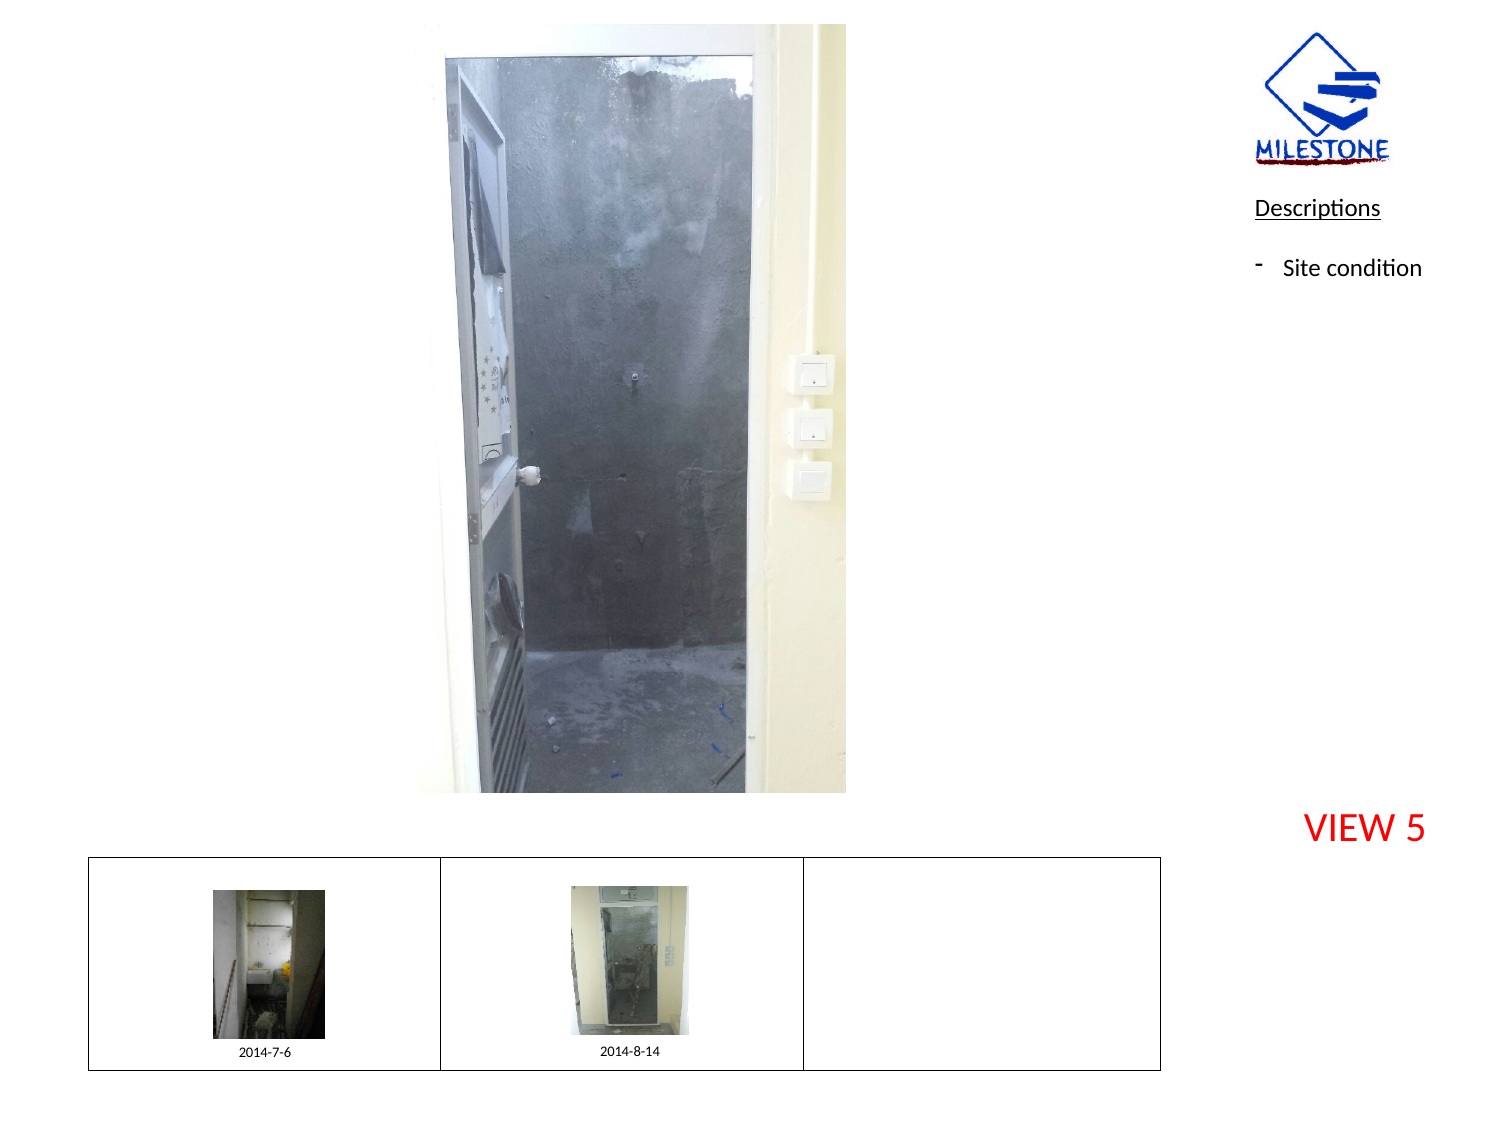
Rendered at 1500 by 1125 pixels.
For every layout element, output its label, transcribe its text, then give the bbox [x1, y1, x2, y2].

table_header [804, 858, 1160, 1070]
text_box VIEW 5 [1289, 792, 1481, 846]
table_header [89, 858, 440, 1070]
text_box 2014-7-6 [224, 1047, 307, 1068]
text_box Descriptions Site condition [1240, 184, 1481, 319]
picture [571, 886, 689, 1035]
picture [1222, 15, 1419, 186]
text_box 2014-8-14 [585, 1043, 675, 1067]
table_header [441, 858, 803, 1070]
picture [413, 24, 847, 793]
picture [213, 890, 325, 1039]
